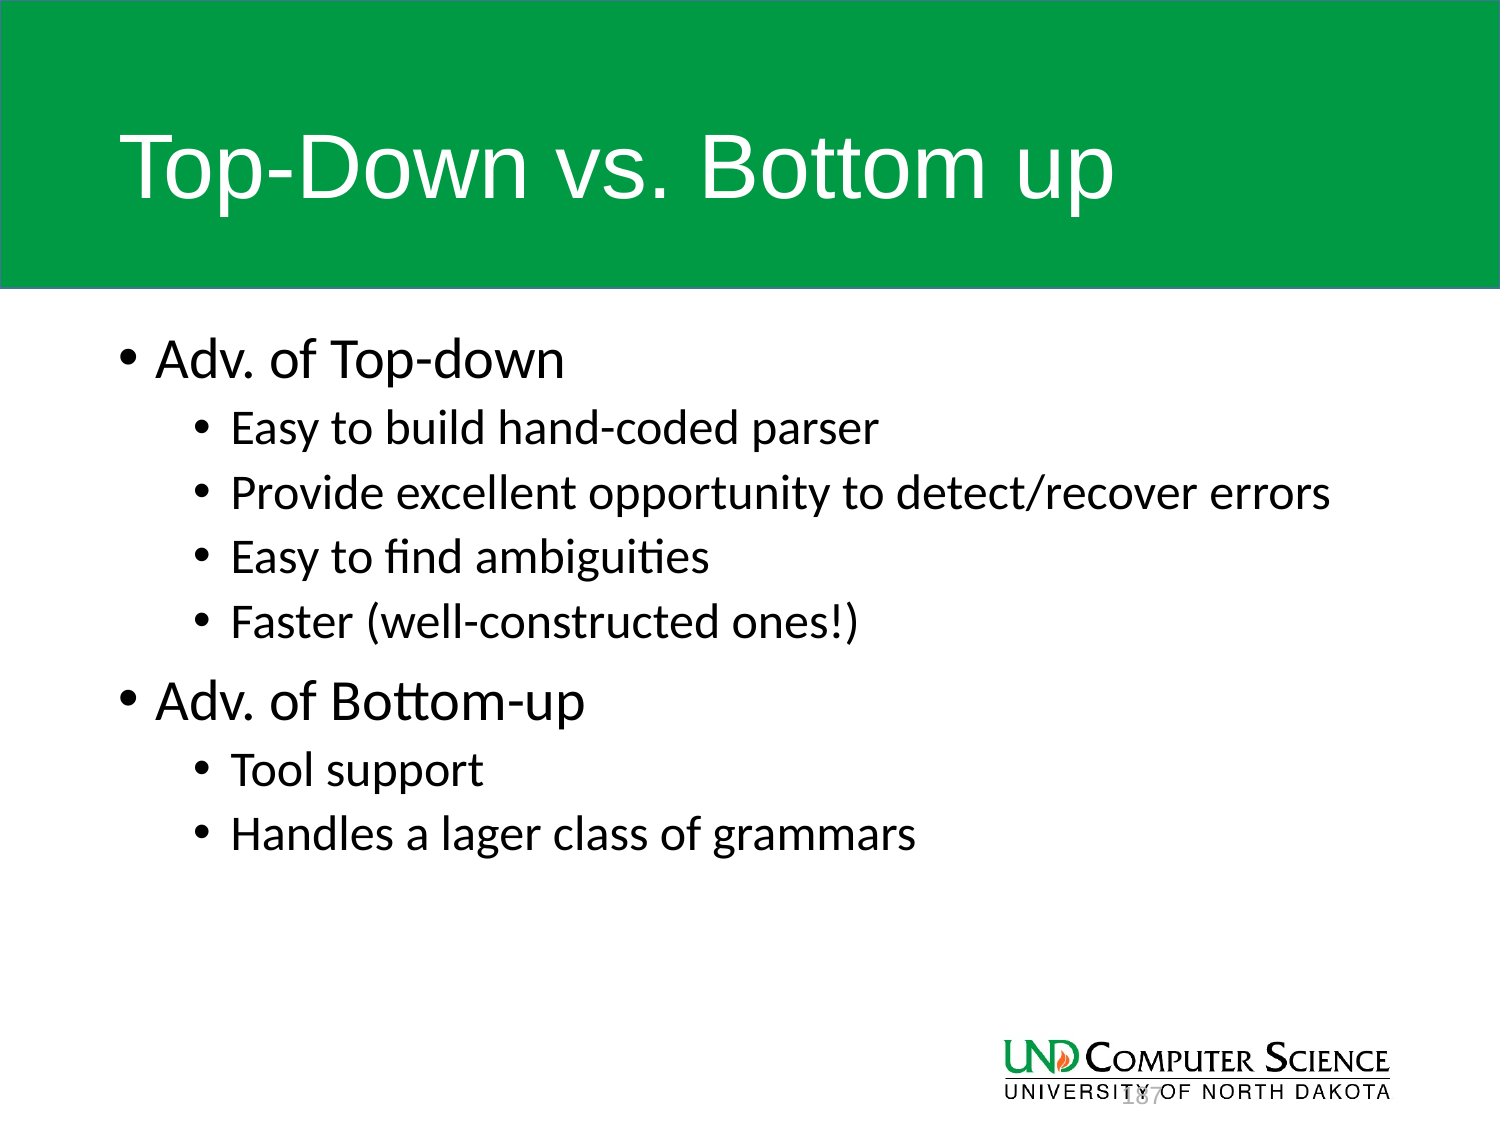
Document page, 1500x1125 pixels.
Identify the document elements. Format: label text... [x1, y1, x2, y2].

slide_number 187 [1106, 1064, 1457, 1125]
title Top-Down vs. Bottom up [103, 59, 1397, 278]
picture [999, 1034, 1397, 1104]
list Adv. of Top-down Easy to build hand-coded parser Provide excellent opportunity to detect/recover errors Easy to find ambiguities Faster (well-constructed ones!) Adv. of Bottom-up Tool support Handles a lager class of grammars [103, 320, 1397, 1014]
